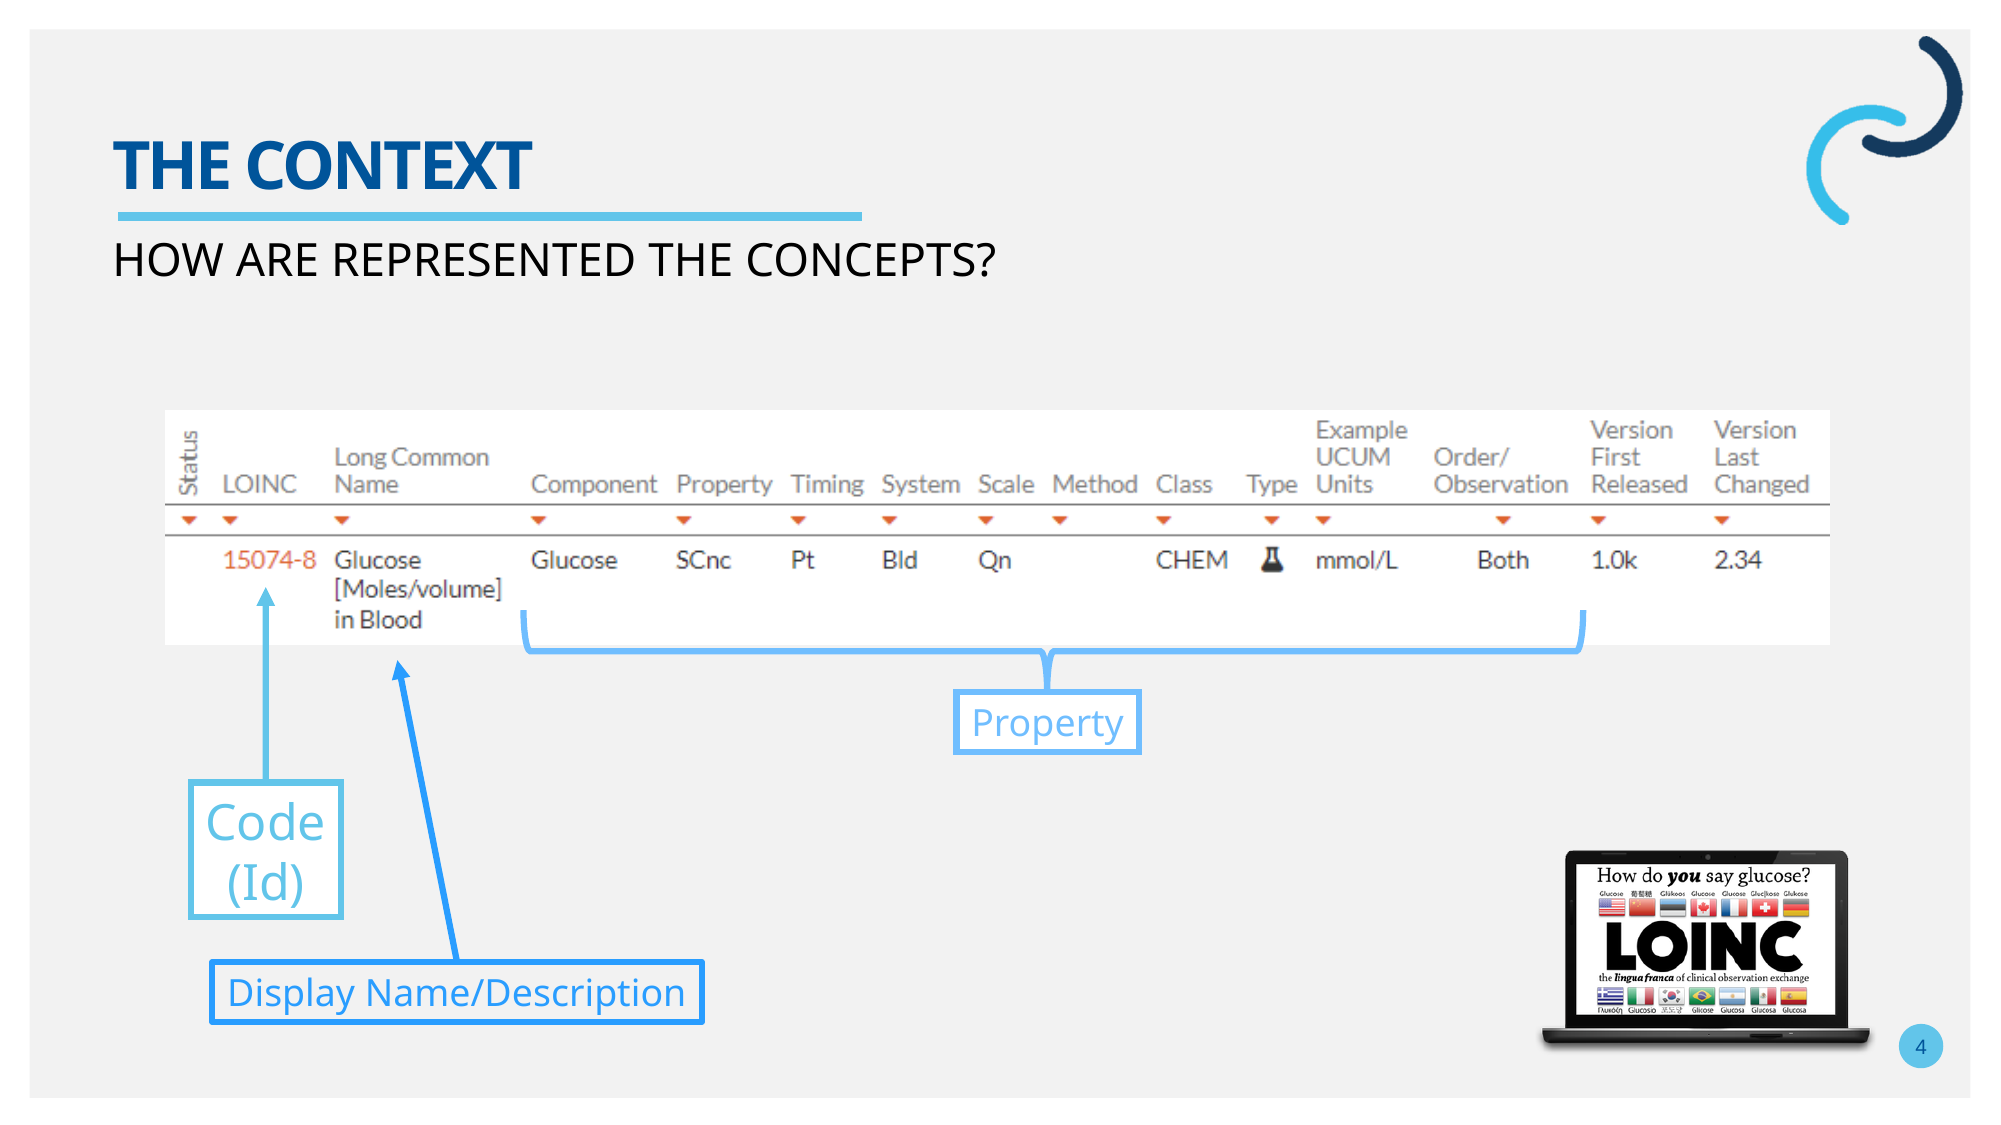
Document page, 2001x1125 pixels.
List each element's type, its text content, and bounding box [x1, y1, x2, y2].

list HOW are represented the concepts? [112, 230, 1531, 290]
picture [1790, 36, 1995, 229]
title The context [112, 132, 1353, 194]
text_box Property [955, 691, 1140, 753]
picture [1527, 833, 1884, 1060]
text_box Code (Id) [190, 782, 342, 918]
text_box [526, 645, 1581, 691]
picture [165, 410, 1830, 645]
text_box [397, 660, 458, 963]
text_box Display Name/Description [212, 962, 702, 1022]
slide_number 4 [1898, 1023, 1944, 1069]
